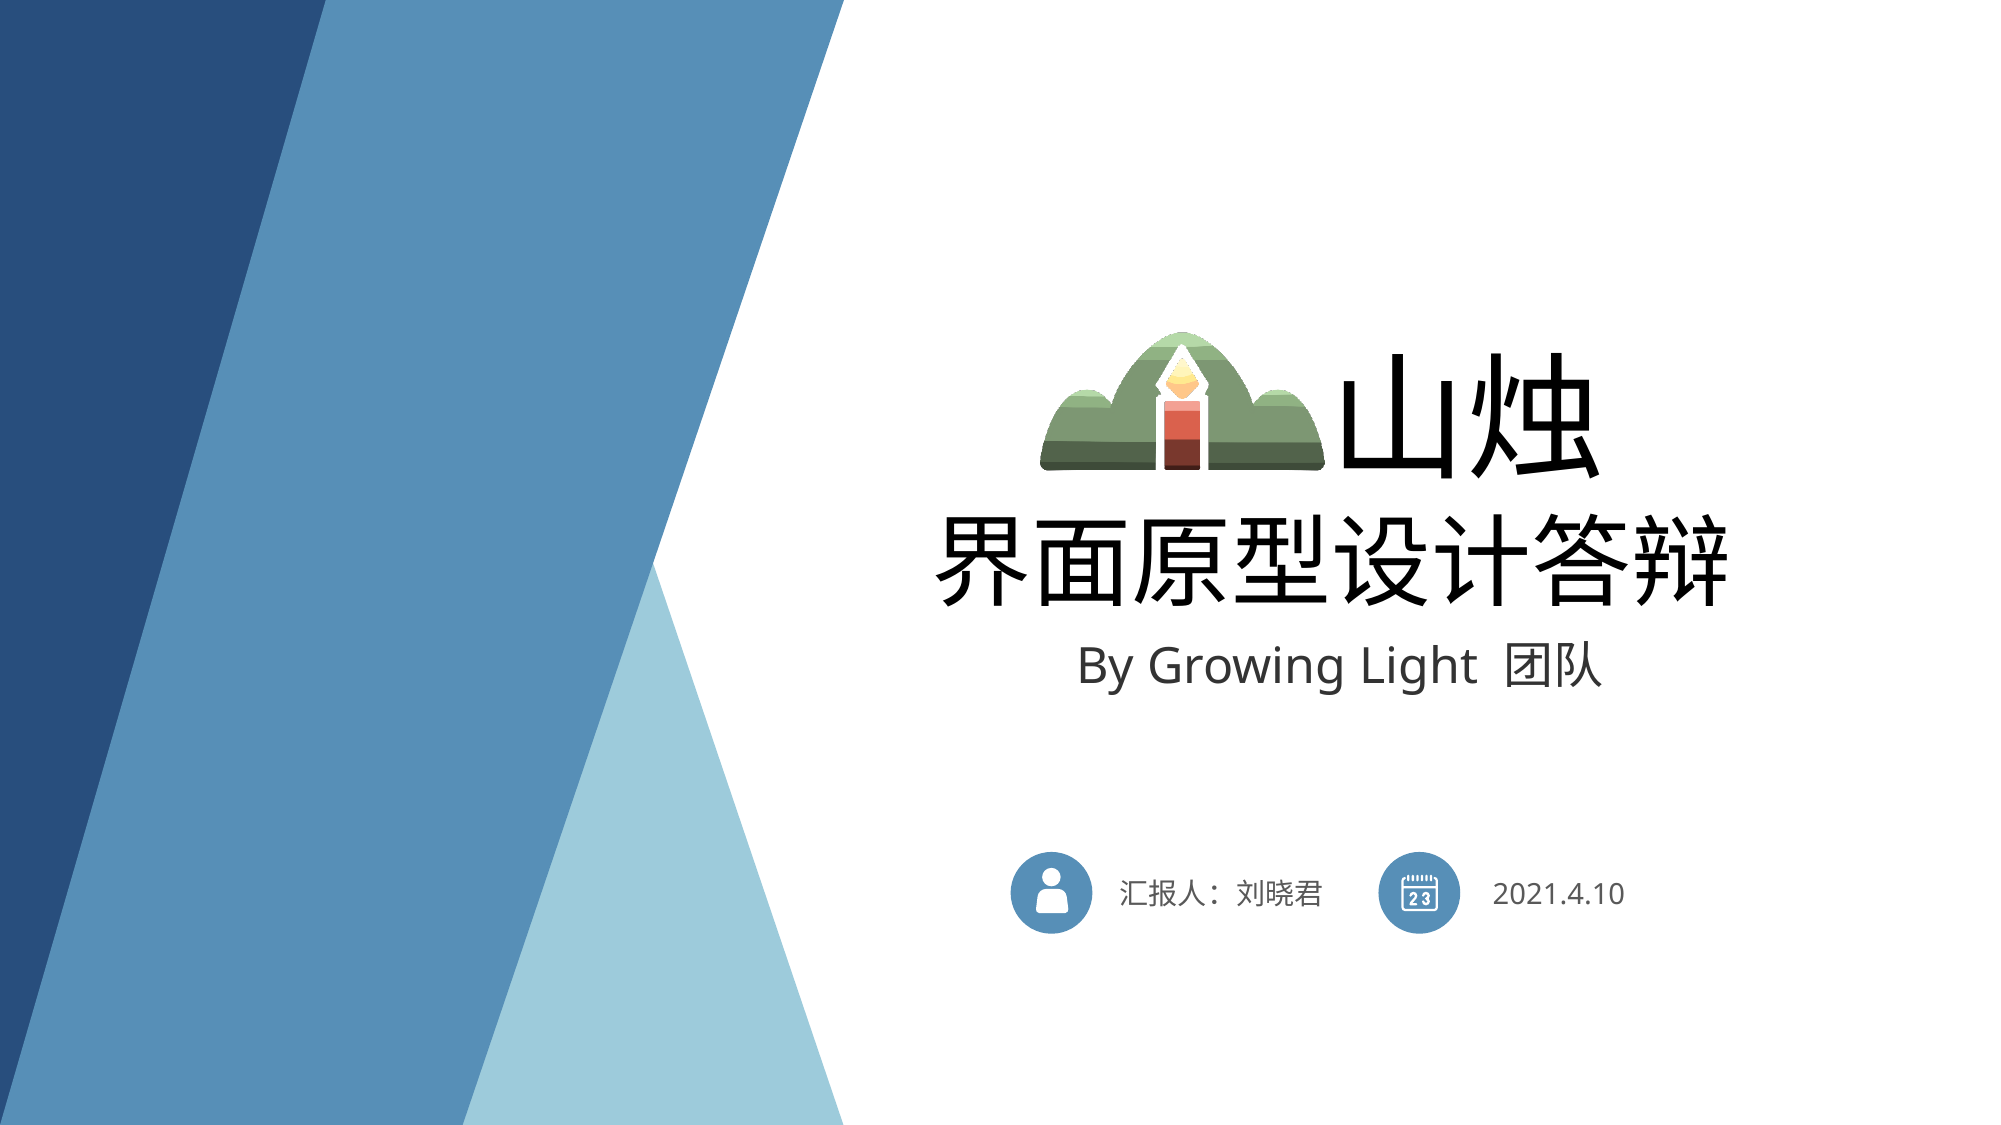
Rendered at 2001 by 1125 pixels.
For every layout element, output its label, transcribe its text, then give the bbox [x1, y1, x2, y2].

text_box 山烛 界面原型设计答辩 [916, 311, 1747, 627]
text_box [1036, 888, 1069, 914]
text_box [1009, 850, 1094, 935]
text_box [0, 0, 324, 1117]
picture [1032, 255, 1332, 554]
text_box [0, 0, 846, 1125]
text_box [465, 564, 845, 1125]
text_box [1401, 874, 1438, 912]
text_box [1377, 850, 1462, 935]
text_box 汇报人：刘晓君 [1104, 867, 1339, 918]
text_box By Growing Light 团队 [1061, 625, 1619, 701]
text_box 2021.4.10 [1477, 867, 1641, 918]
text_box [1042, 867, 1061, 887]
